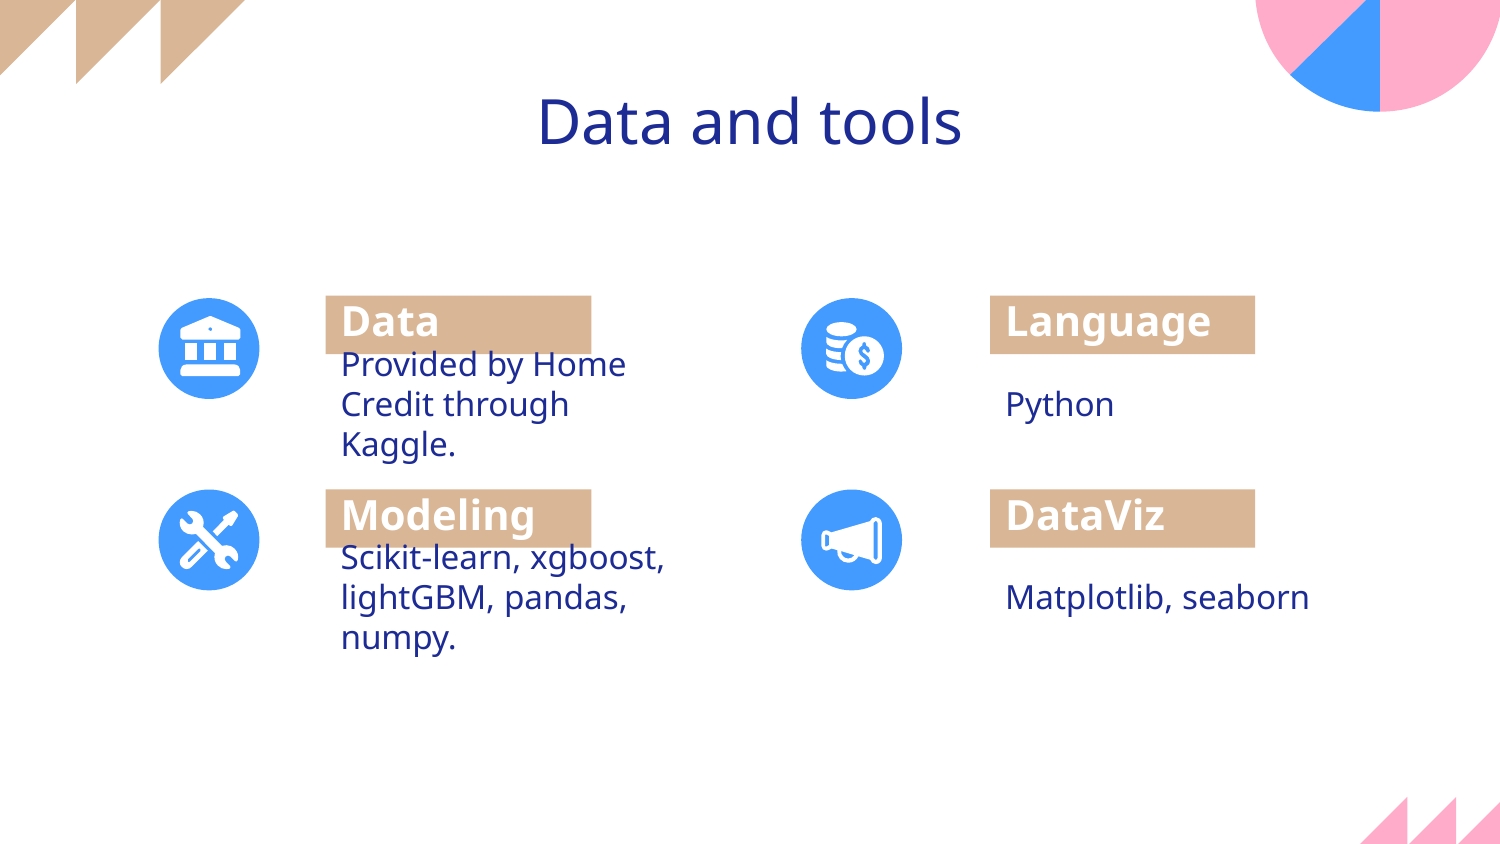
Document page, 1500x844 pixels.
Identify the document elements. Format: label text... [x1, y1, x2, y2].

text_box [158, 297, 260, 591]
subtitle Language [990, 295, 1256, 355]
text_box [178, 510, 240, 570]
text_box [825, 321, 885, 376]
subtitle Data [325, 295, 592, 355]
subtitle Scikit-learn, xgboost, lightGBM, pandas, numpy. [325, 548, 691, 644]
subtitle Python [990, 355, 1356, 451]
title Data and tools [116, 72, 1383, 167]
subtitle Matplotlib, seaborn [990, 548, 1356, 644]
subtitle Modeling [325, 489, 592, 548]
subtitle DataViz [990, 489, 1256, 548]
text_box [180, 315, 241, 377]
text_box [800, 297, 903, 591]
subtitle Provided by Home Credit through Kaggle. [325, 355, 691, 451]
